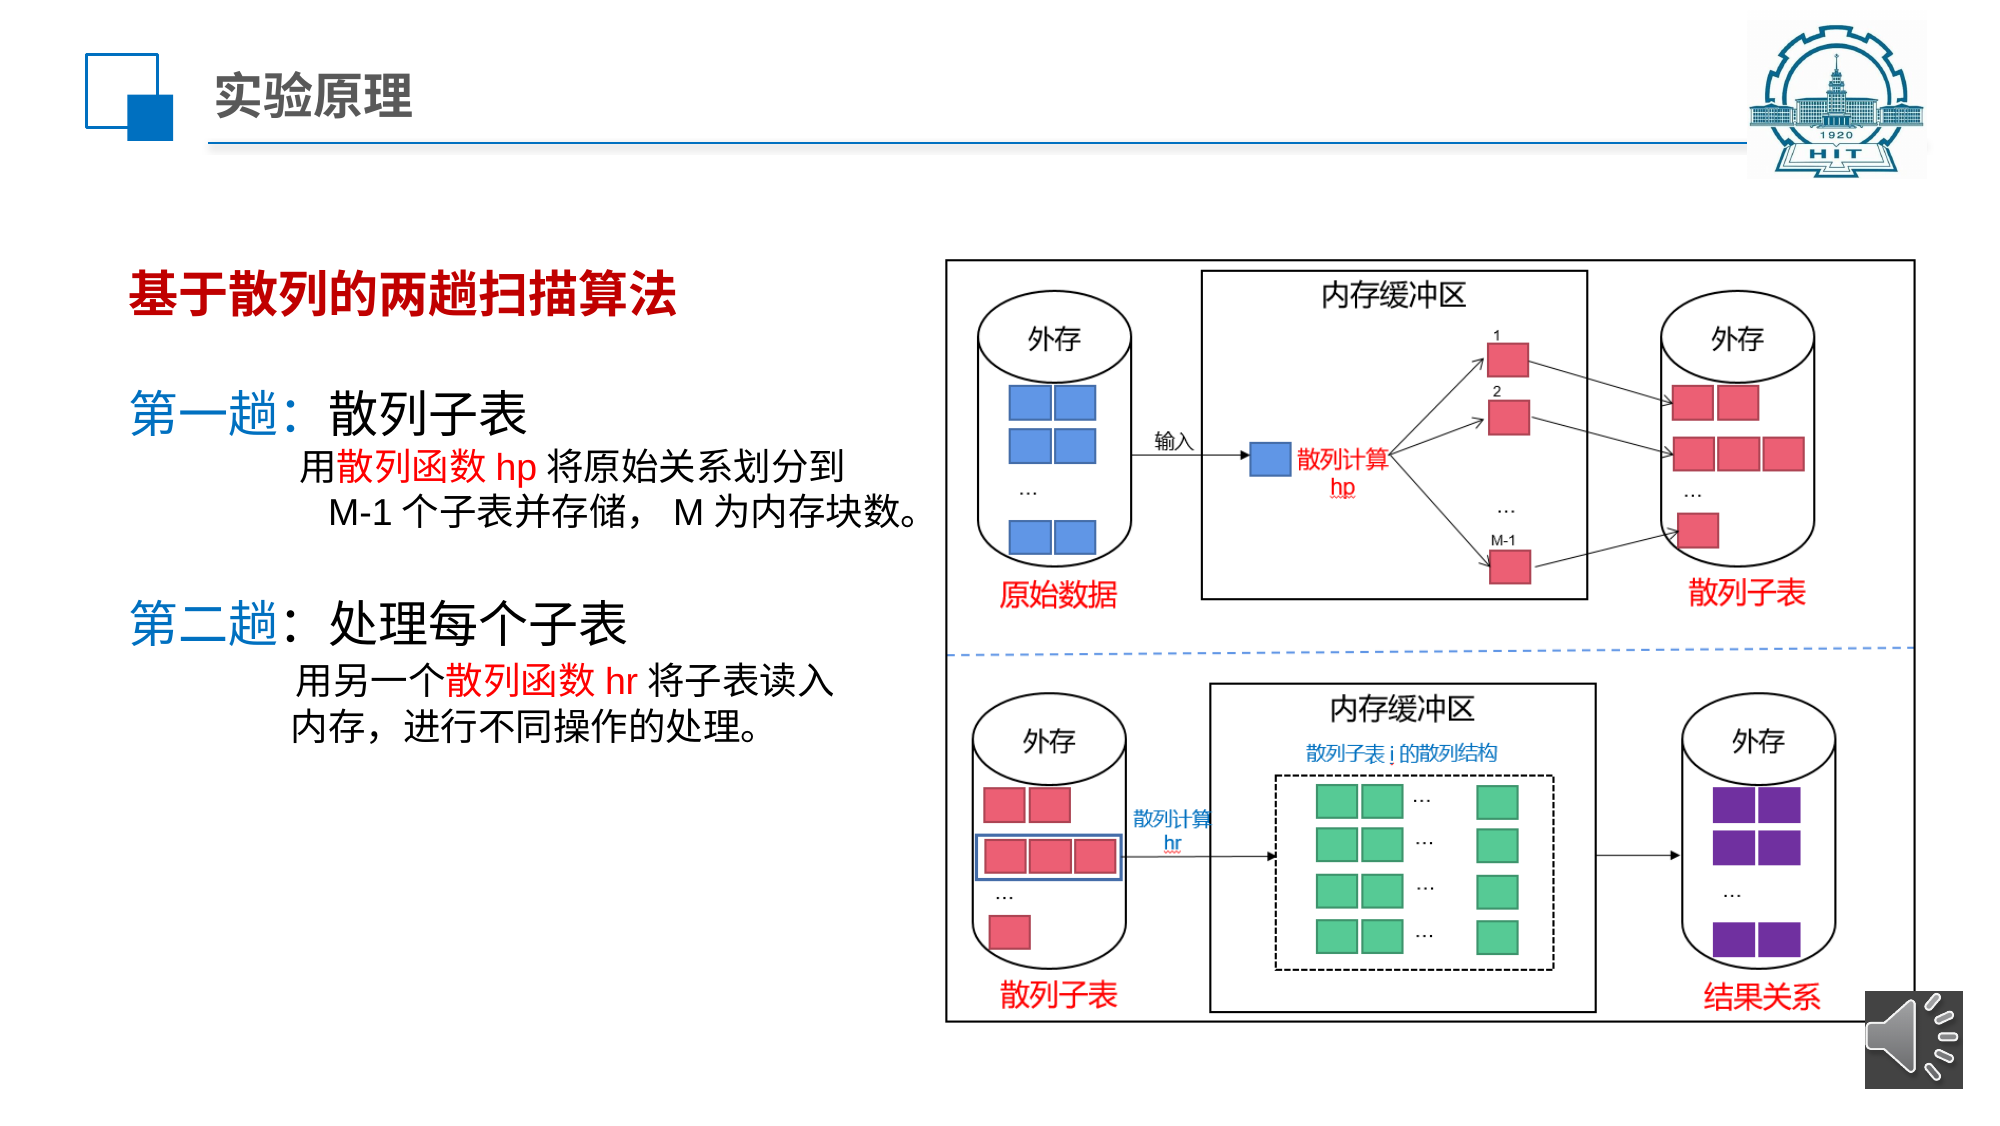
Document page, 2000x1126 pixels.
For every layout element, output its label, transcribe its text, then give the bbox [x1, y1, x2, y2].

picture [939, 255, 1965, 1091]
text_box 基于散列的两趟扫描算法 第一趟：散列子表 用散列函数hp将原始关系划分到 M-1个子表并存储，M为内存块数。 第二趟：处理每个子表 用另一个散列函数hr将子表读入 内存，进行不同操作的处理。 [113, 255, 937, 756]
picture [1747, 10, 1927, 179]
title 实验原理 [198, 58, 1489, 131]
